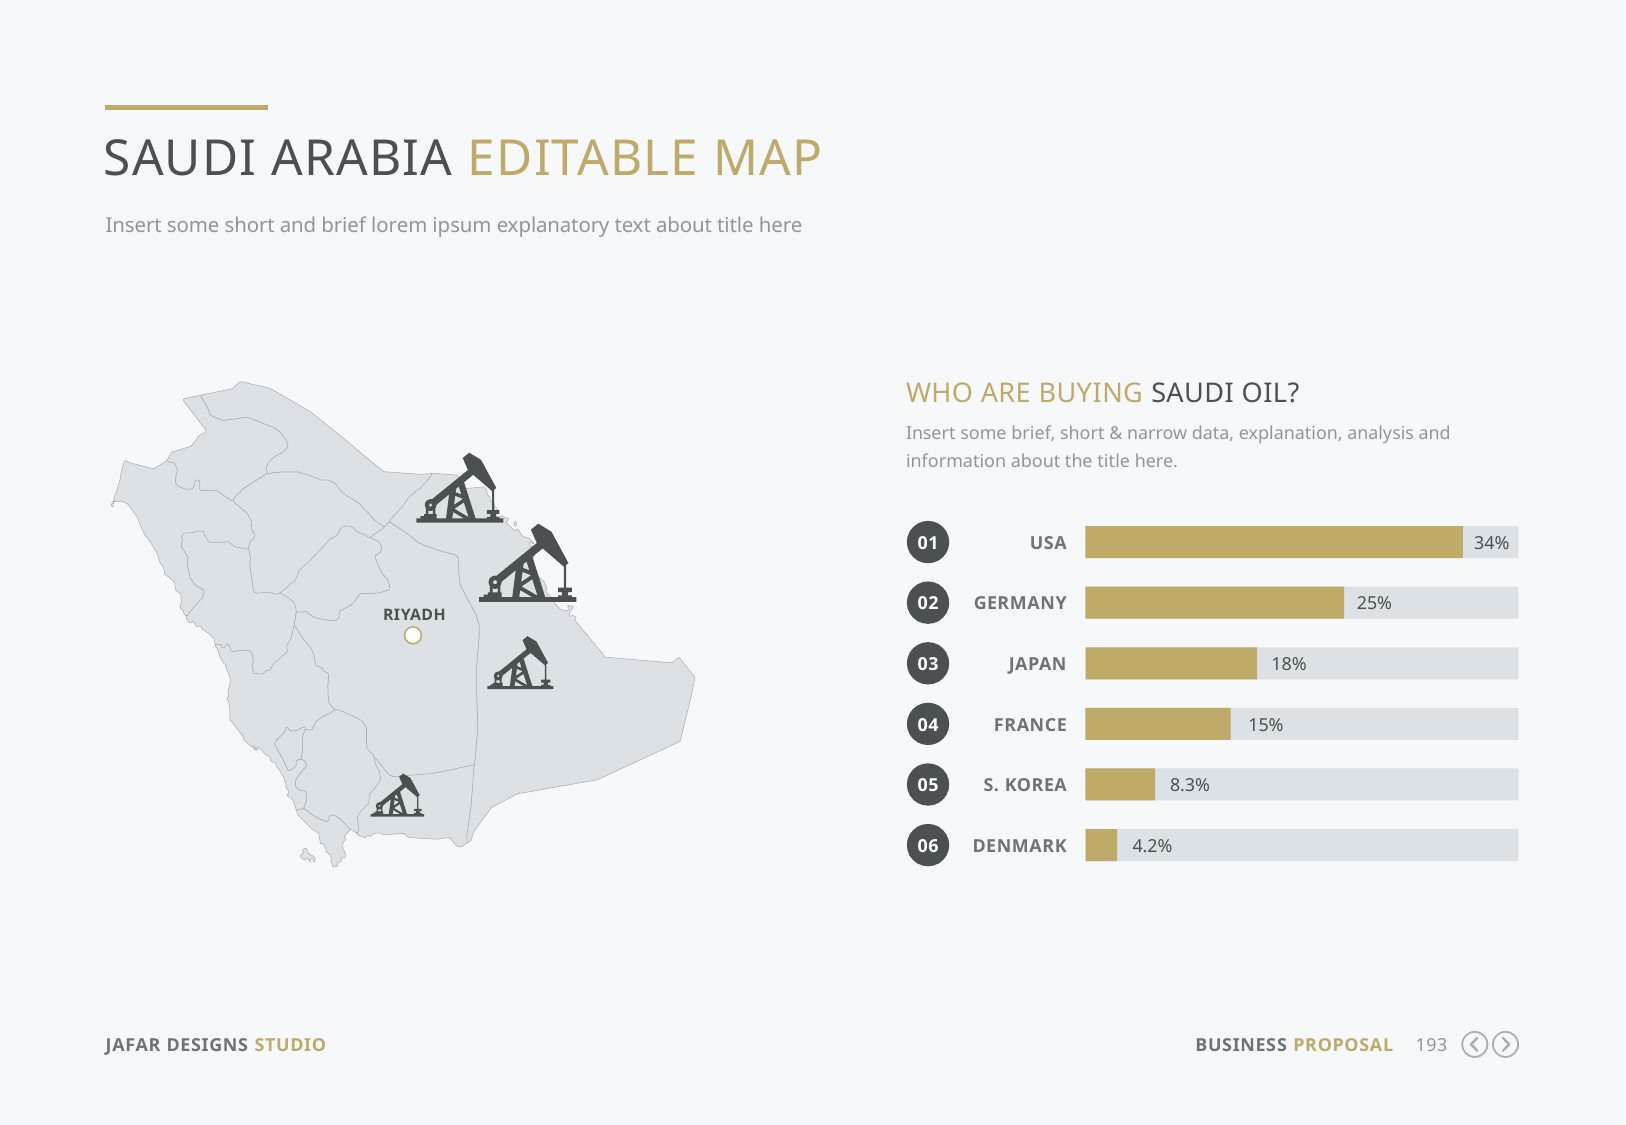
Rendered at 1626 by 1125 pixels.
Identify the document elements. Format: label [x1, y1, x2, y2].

text_box [906, 823, 950, 867]
list [105, 209, 1519, 241]
text_box [1085, 526, 1519, 559]
text_box [906, 375, 1517, 472]
text_box [1085, 586, 1519, 619]
text_box [906, 702, 950, 746]
text_box [1085, 829, 1519, 862]
text_box [965, 773, 1067, 796]
text_box [965, 712, 1067, 735]
text_box [965, 652, 1067, 675]
text_box [111, 381, 695, 868]
text_box [906, 581, 950, 624]
text_box [965, 834, 1067, 856]
list [103, 125, 1518, 188]
text_box [1085, 647, 1519, 680]
text_box [906, 642, 950, 685]
text_box [965, 591, 1067, 614]
text_box [965, 531, 1067, 553]
text_box [1085, 707, 1519, 740]
text_box [906, 763, 950, 806]
text_box [1085, 768, 1519, 801]
text_box [906, 520, 950, 564]
